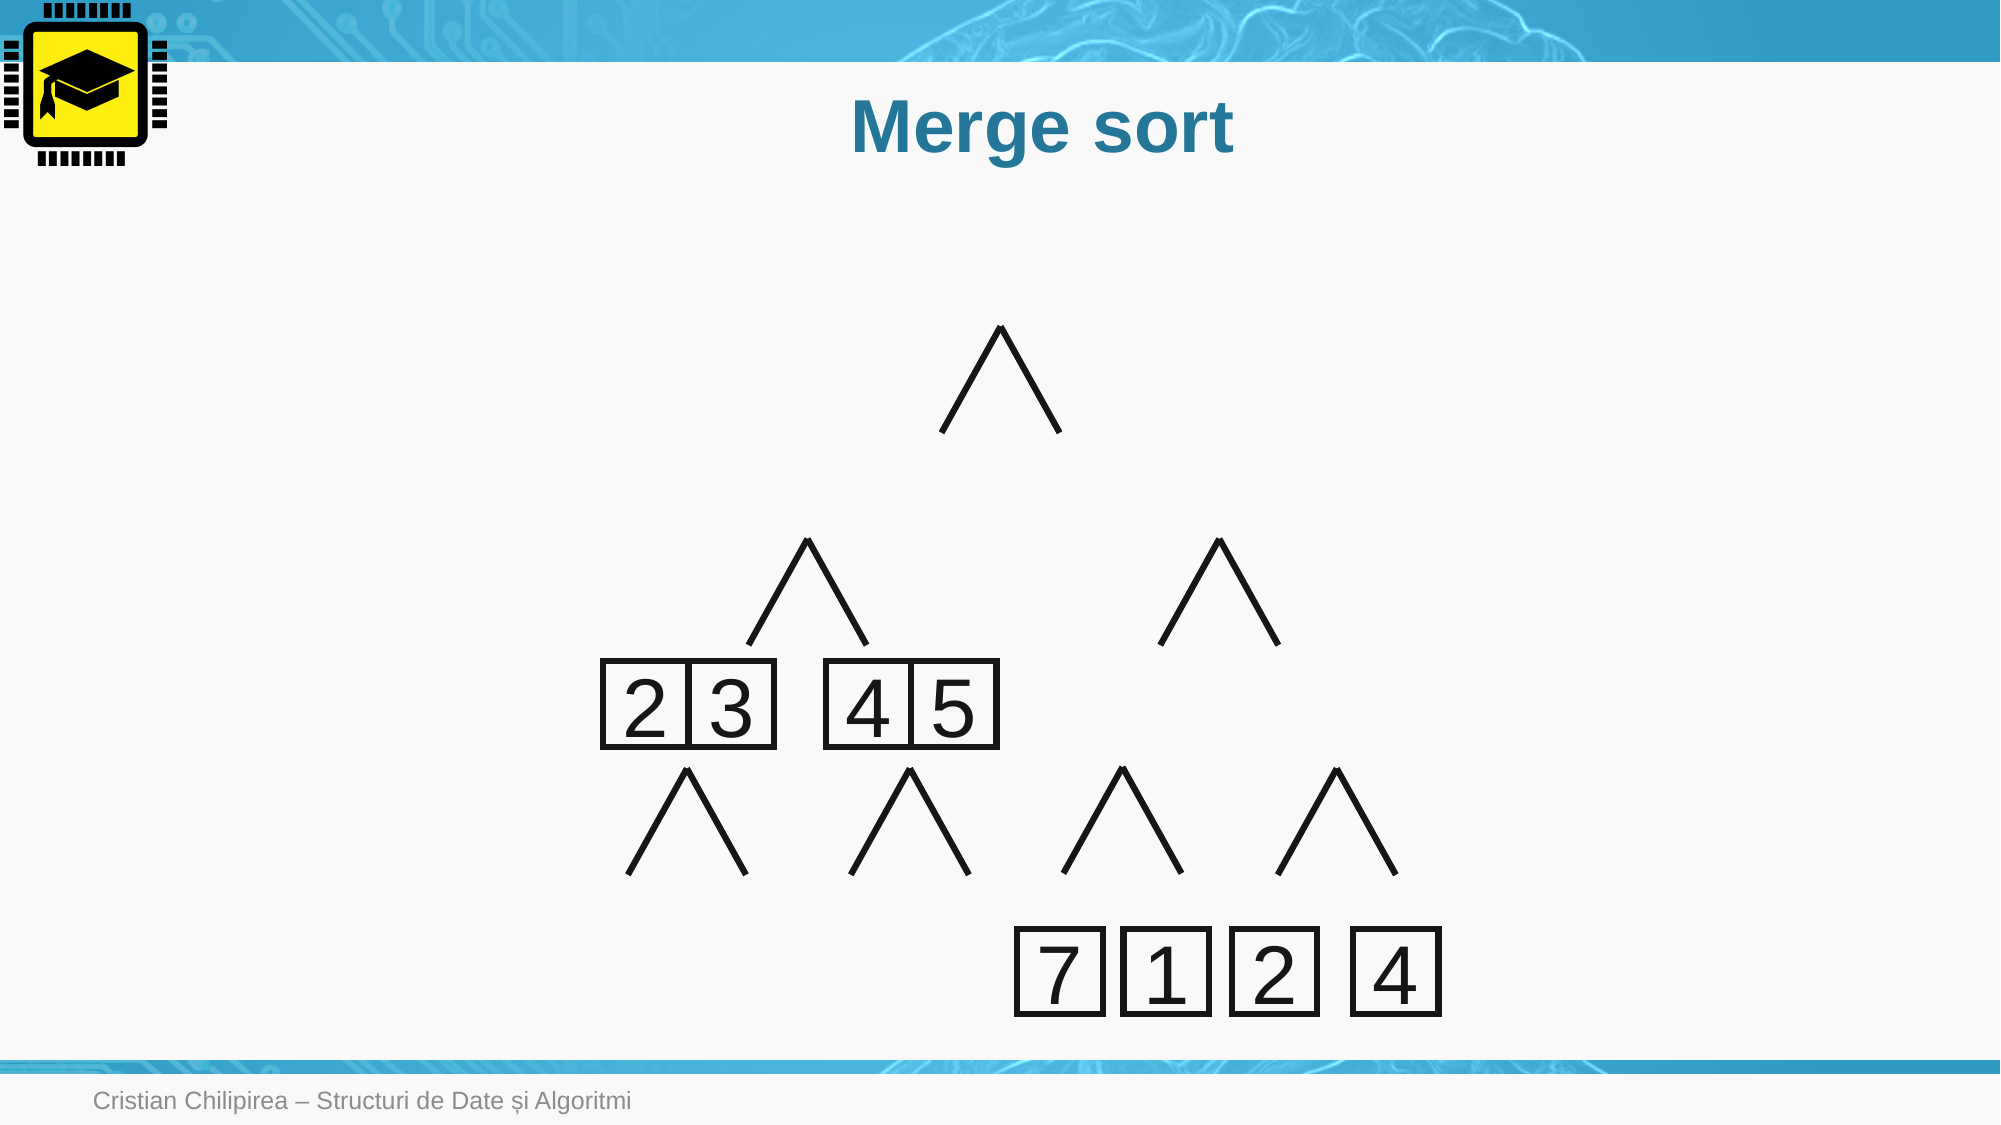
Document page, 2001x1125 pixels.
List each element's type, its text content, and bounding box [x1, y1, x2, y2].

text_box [1000, 326, 1060, 433]
picture [0, 0, 2000, 166]
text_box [941, 326, 1000, 433]
text_box 4 [825, 660, 910, 748]
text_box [748, 538, 807, 646]
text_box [1063, 766, 1122, 874]
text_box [686, 768, 746, 875]
footer Cristian Chilipirea – Structuri de Date și Algoritmi [77, 1073, 1338, 1125]
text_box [1336, 768, 1396, 875]
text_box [1277, 768, 1336, 875]
picture [0, 1060, 2000, 1074]
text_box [1219, 538, 1279, 646]
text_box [627, 768, 686, 875]
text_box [807, 538, 867, 646]
text_box 4 [1352, 928, 1440, 1015]
text_box 3 [688, 660, 775, 748]
text_box 5 [910, 660, 998, 748]
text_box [1122, 766, 1182, 874]
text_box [1160, 538, 1219, 646]
text_box 7 [1016, 928, 1104, 1015]
text_box 1 [1123, 928, 1210, 1015]
text_box 2 [1231, 928, 1318, 1015]
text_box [850, 768, 909, 875]
title Merge sort [170, 76, 1915, 180]
text_box 2 [602, 660, 688, 748]
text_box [909, 768, 969, 875]
